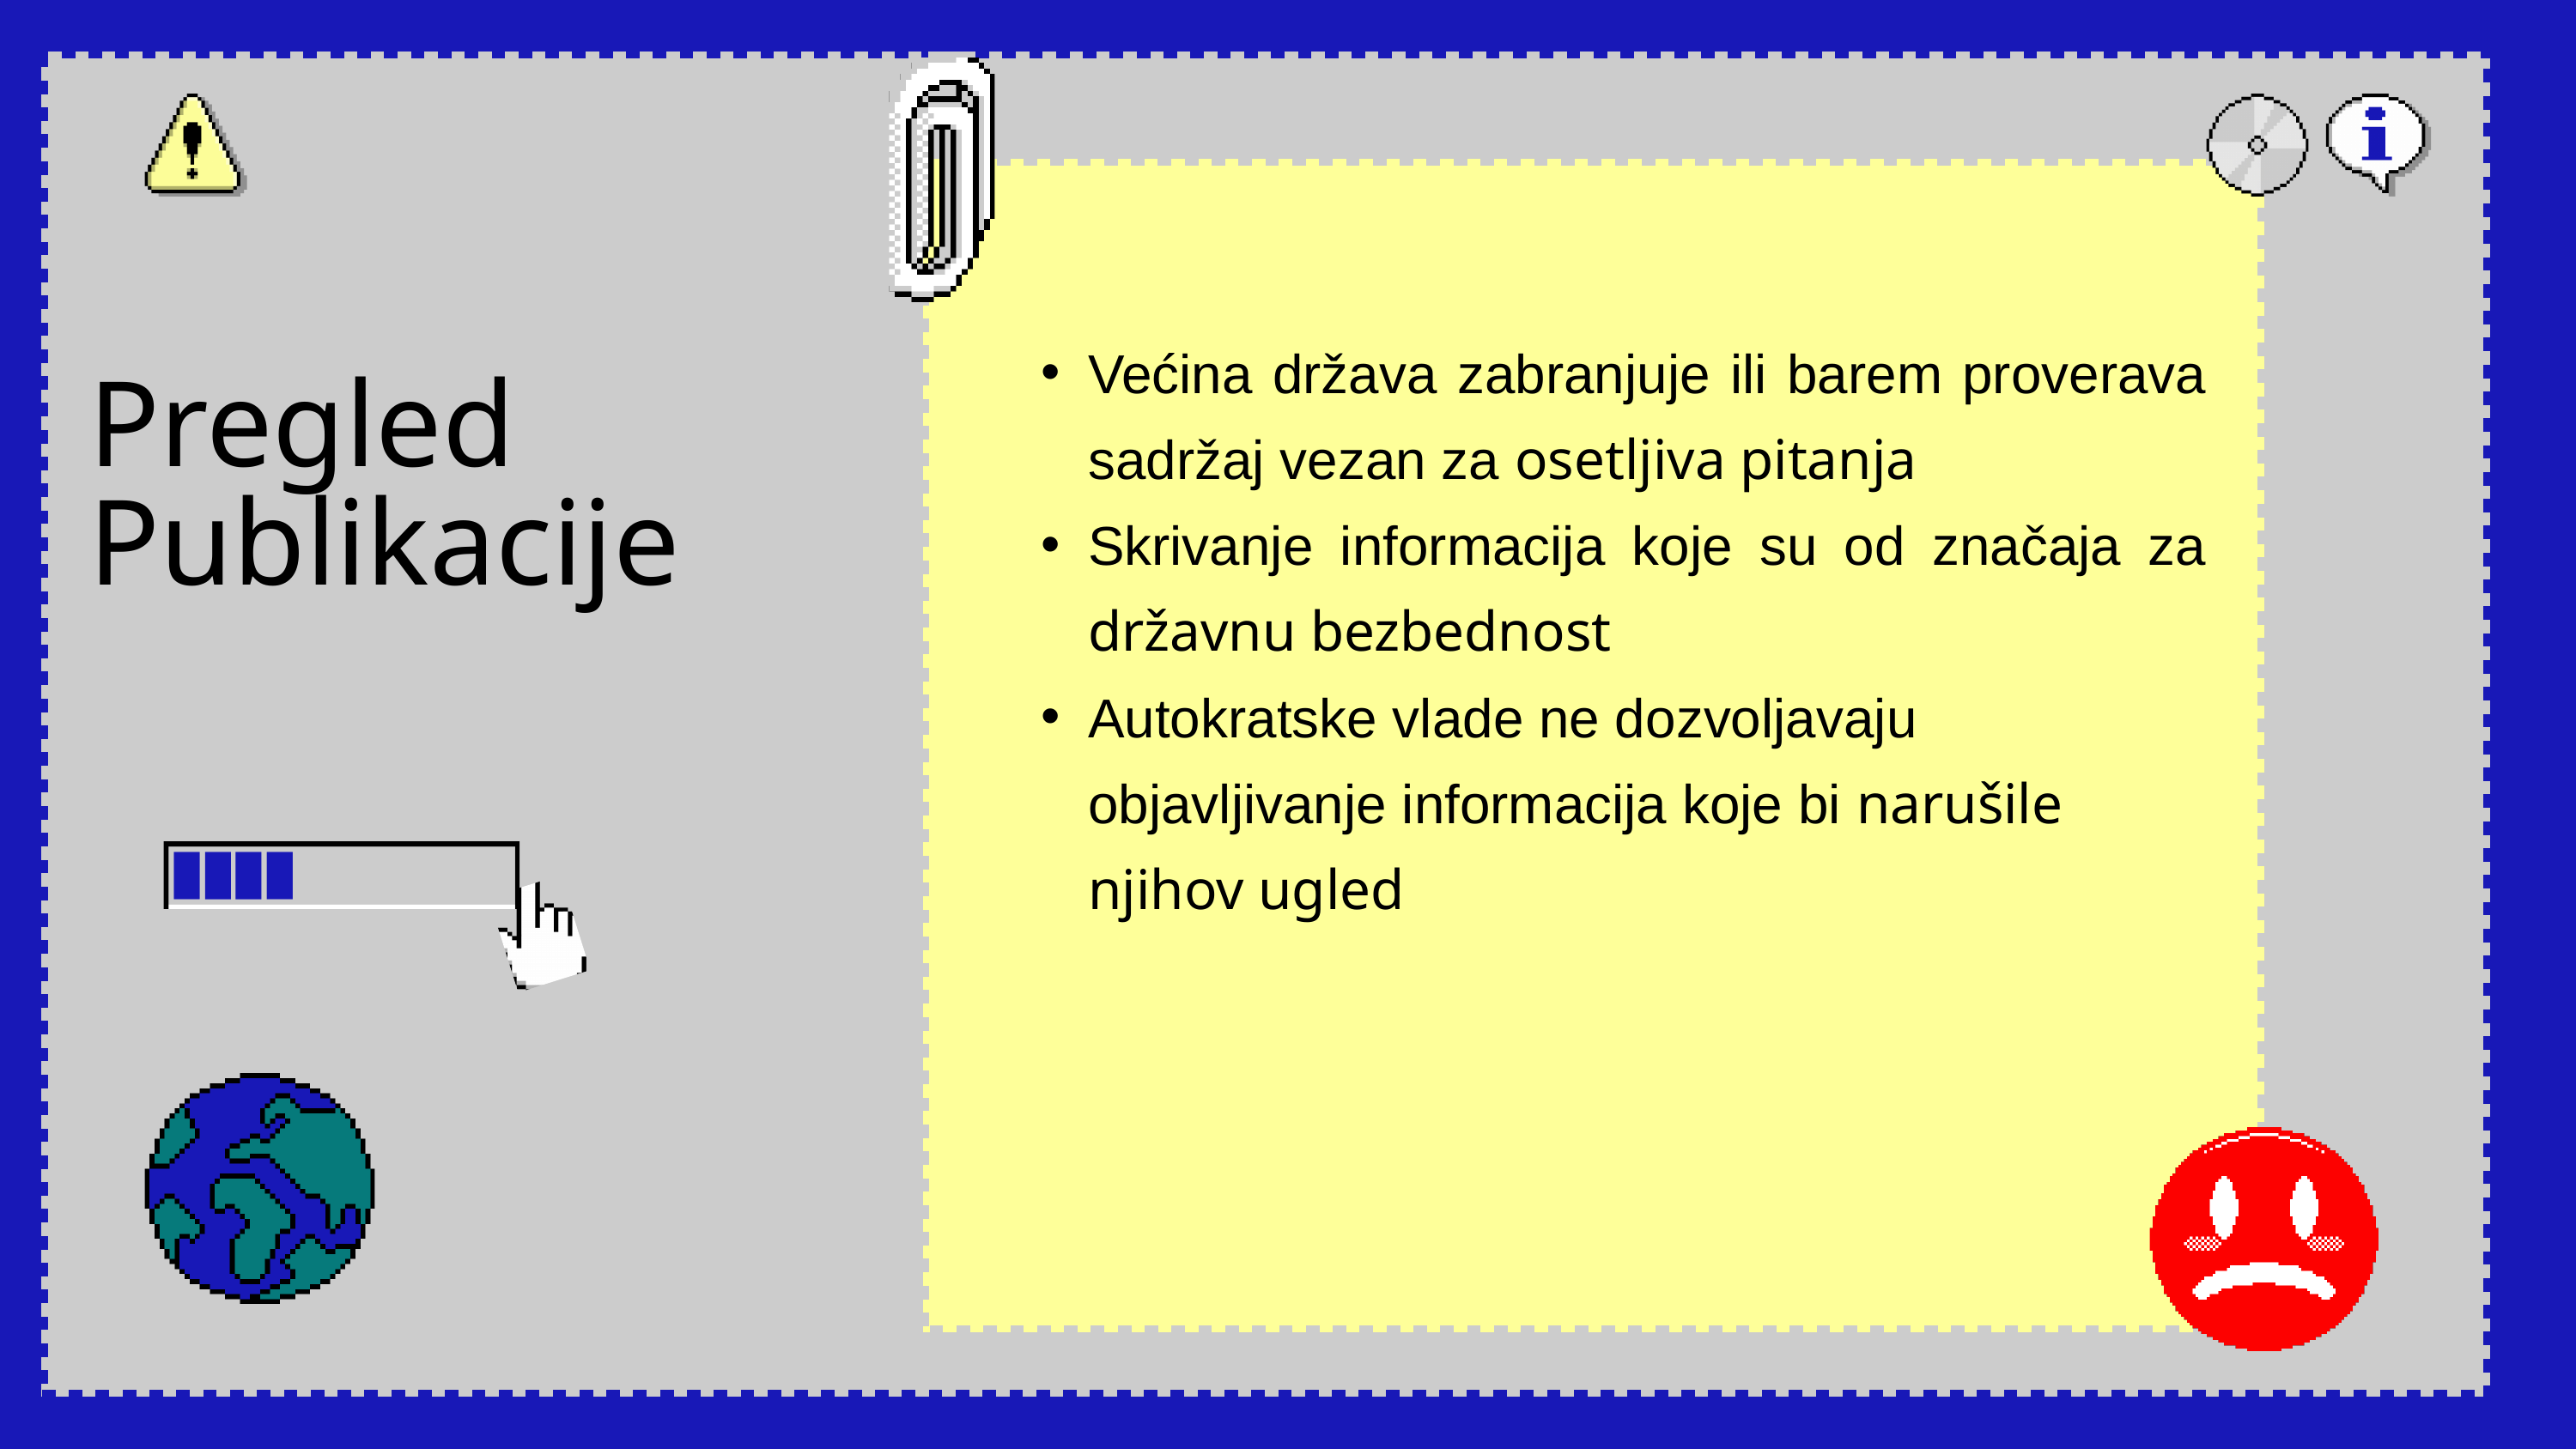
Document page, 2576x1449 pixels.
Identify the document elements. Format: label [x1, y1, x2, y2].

text_box [41, 52, 2491, 1397]
text_box [922, 158, 2264, 1333]
